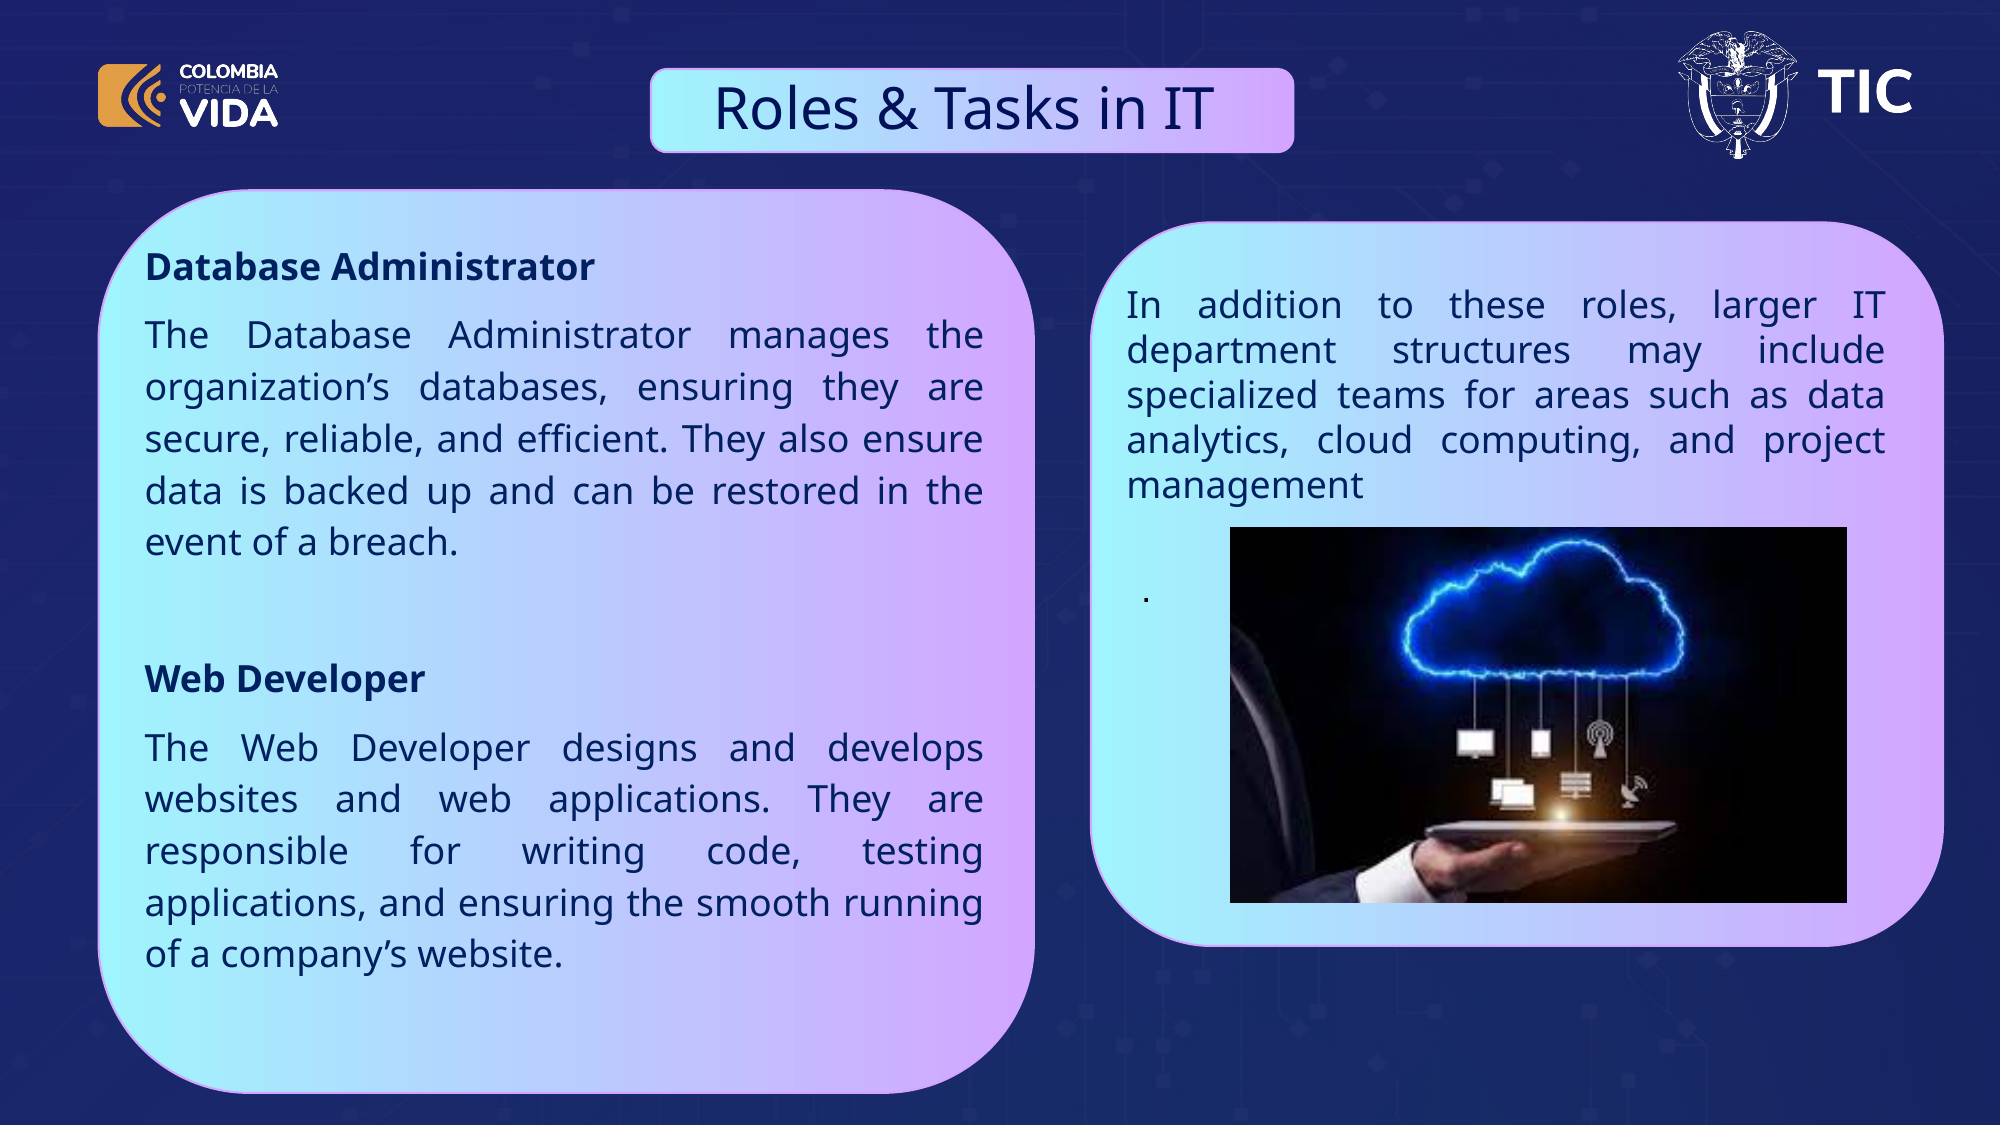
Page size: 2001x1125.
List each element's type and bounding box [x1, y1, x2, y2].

picture [98, 63, 278, 127]
text_box [0, 0, 2000, 1125]
picture [1229, 527, 1847, 903]
picture [1678, 31, 1913, 159]
